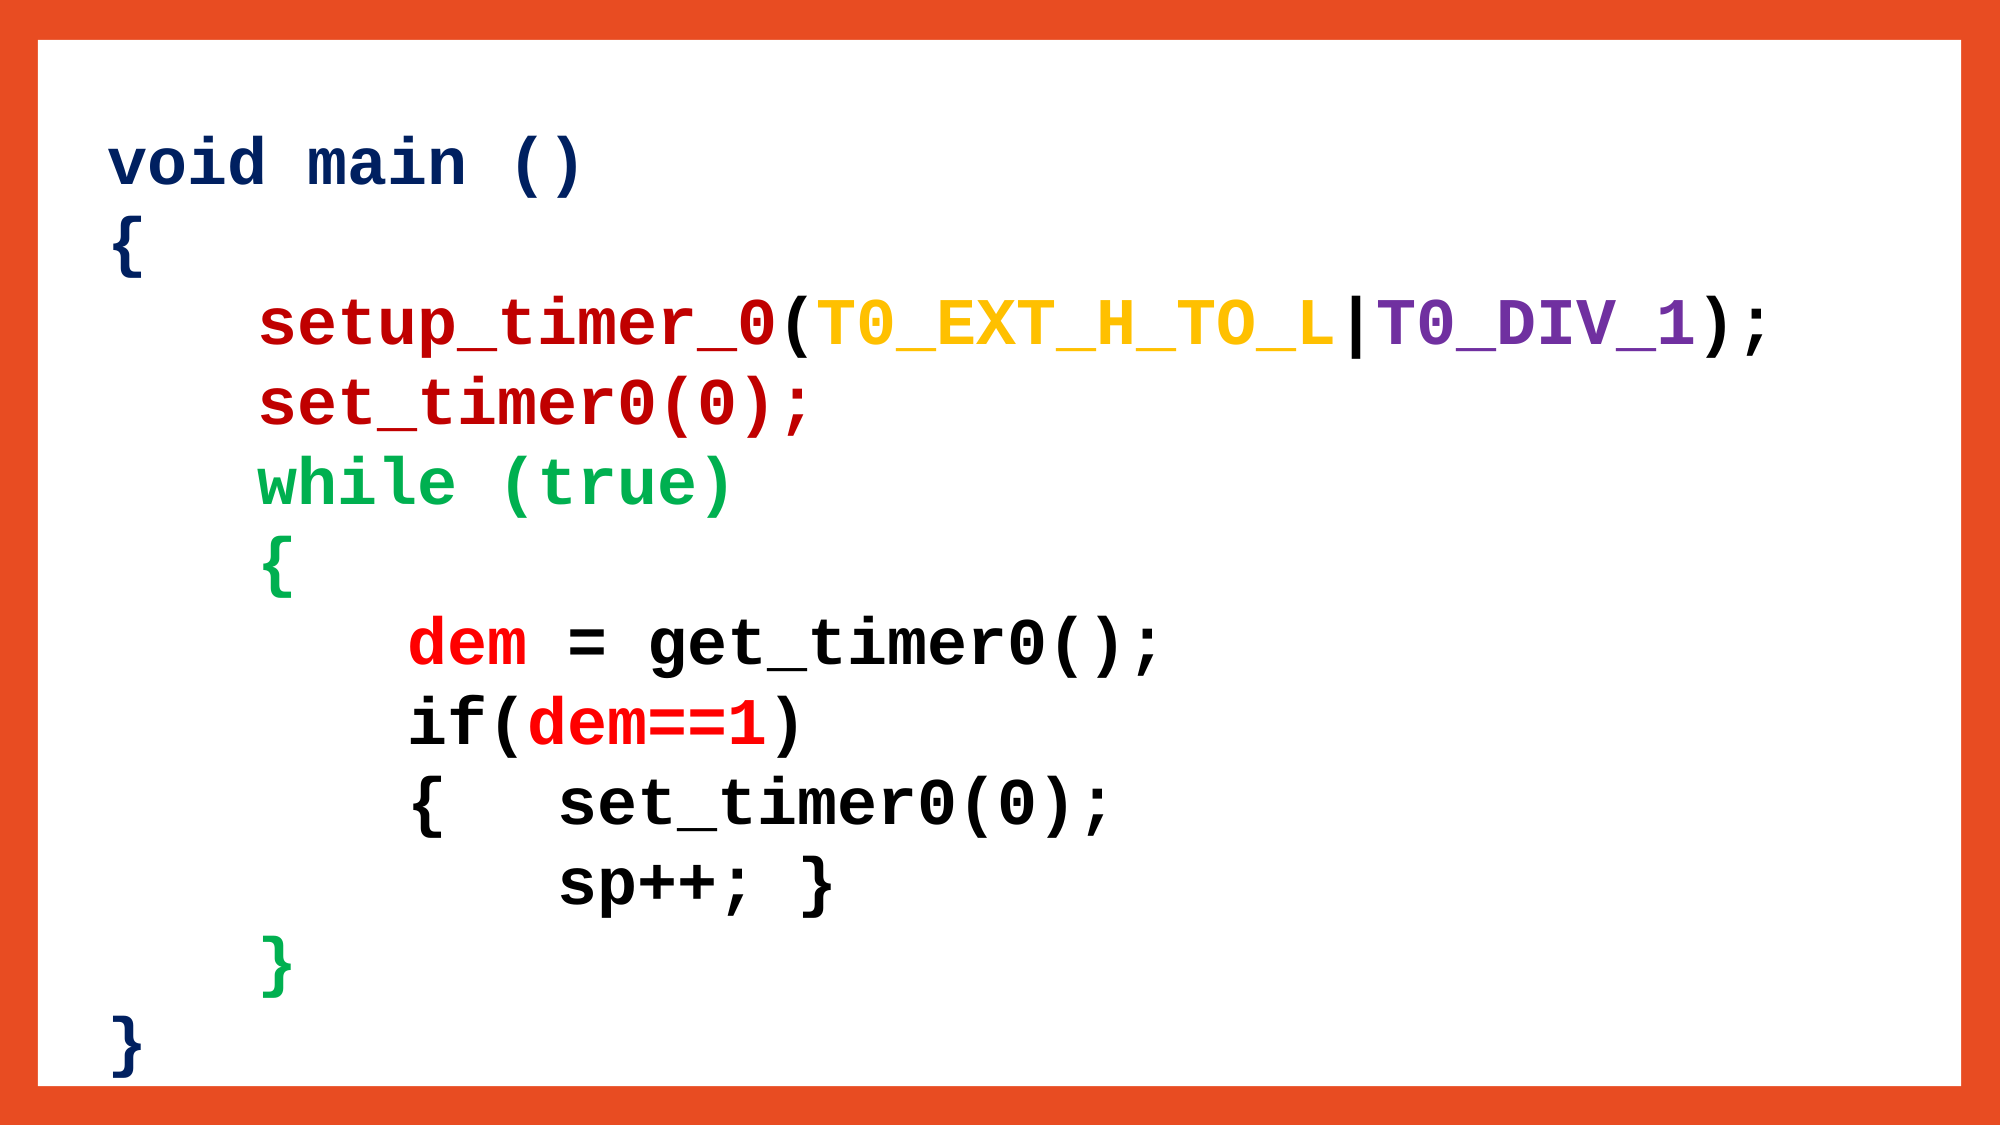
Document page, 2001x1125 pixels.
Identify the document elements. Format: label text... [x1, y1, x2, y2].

text_box void main () { setup_timer_0(T0_EXT_H_TO_L|T0_DIV_1); set_timer0(0); while (true) { dem = get_timer0(); if(dem==1) { set_timer0(0); sp++; } } } [92, 110, 1869, 1085]
